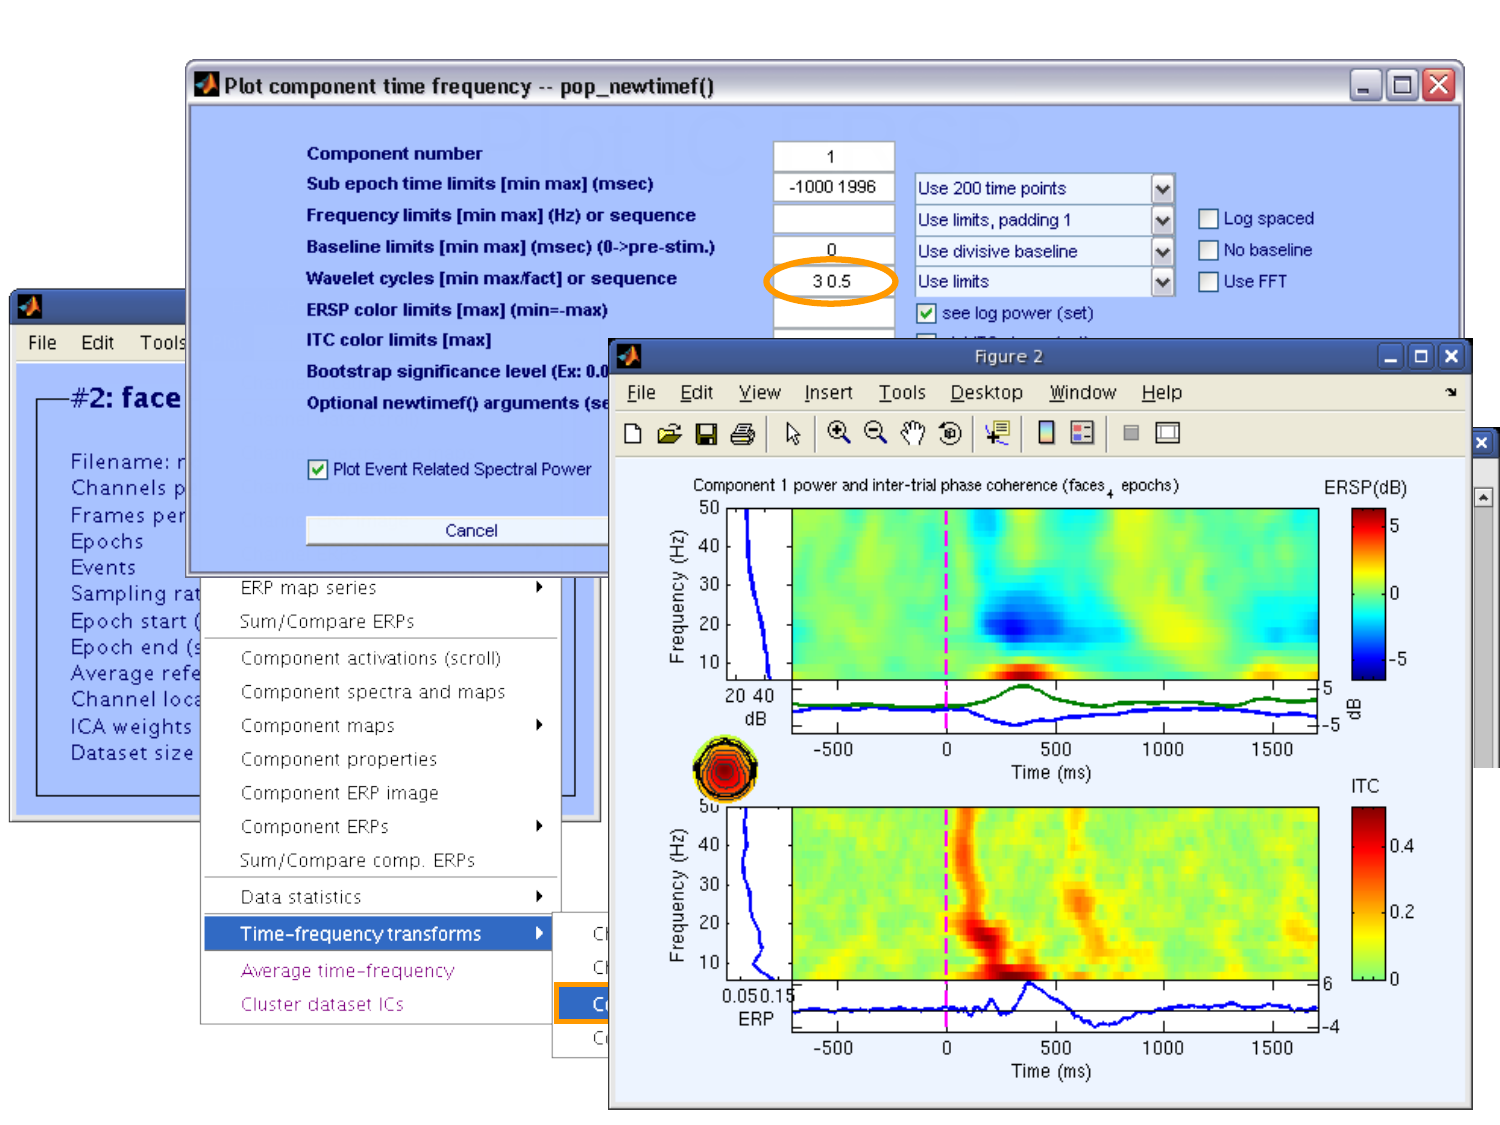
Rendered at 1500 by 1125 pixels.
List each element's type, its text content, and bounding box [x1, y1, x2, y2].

picture [0, 59, 1500, 1110]
title Plot IC ERSP [75, 45, 1425, 233]
